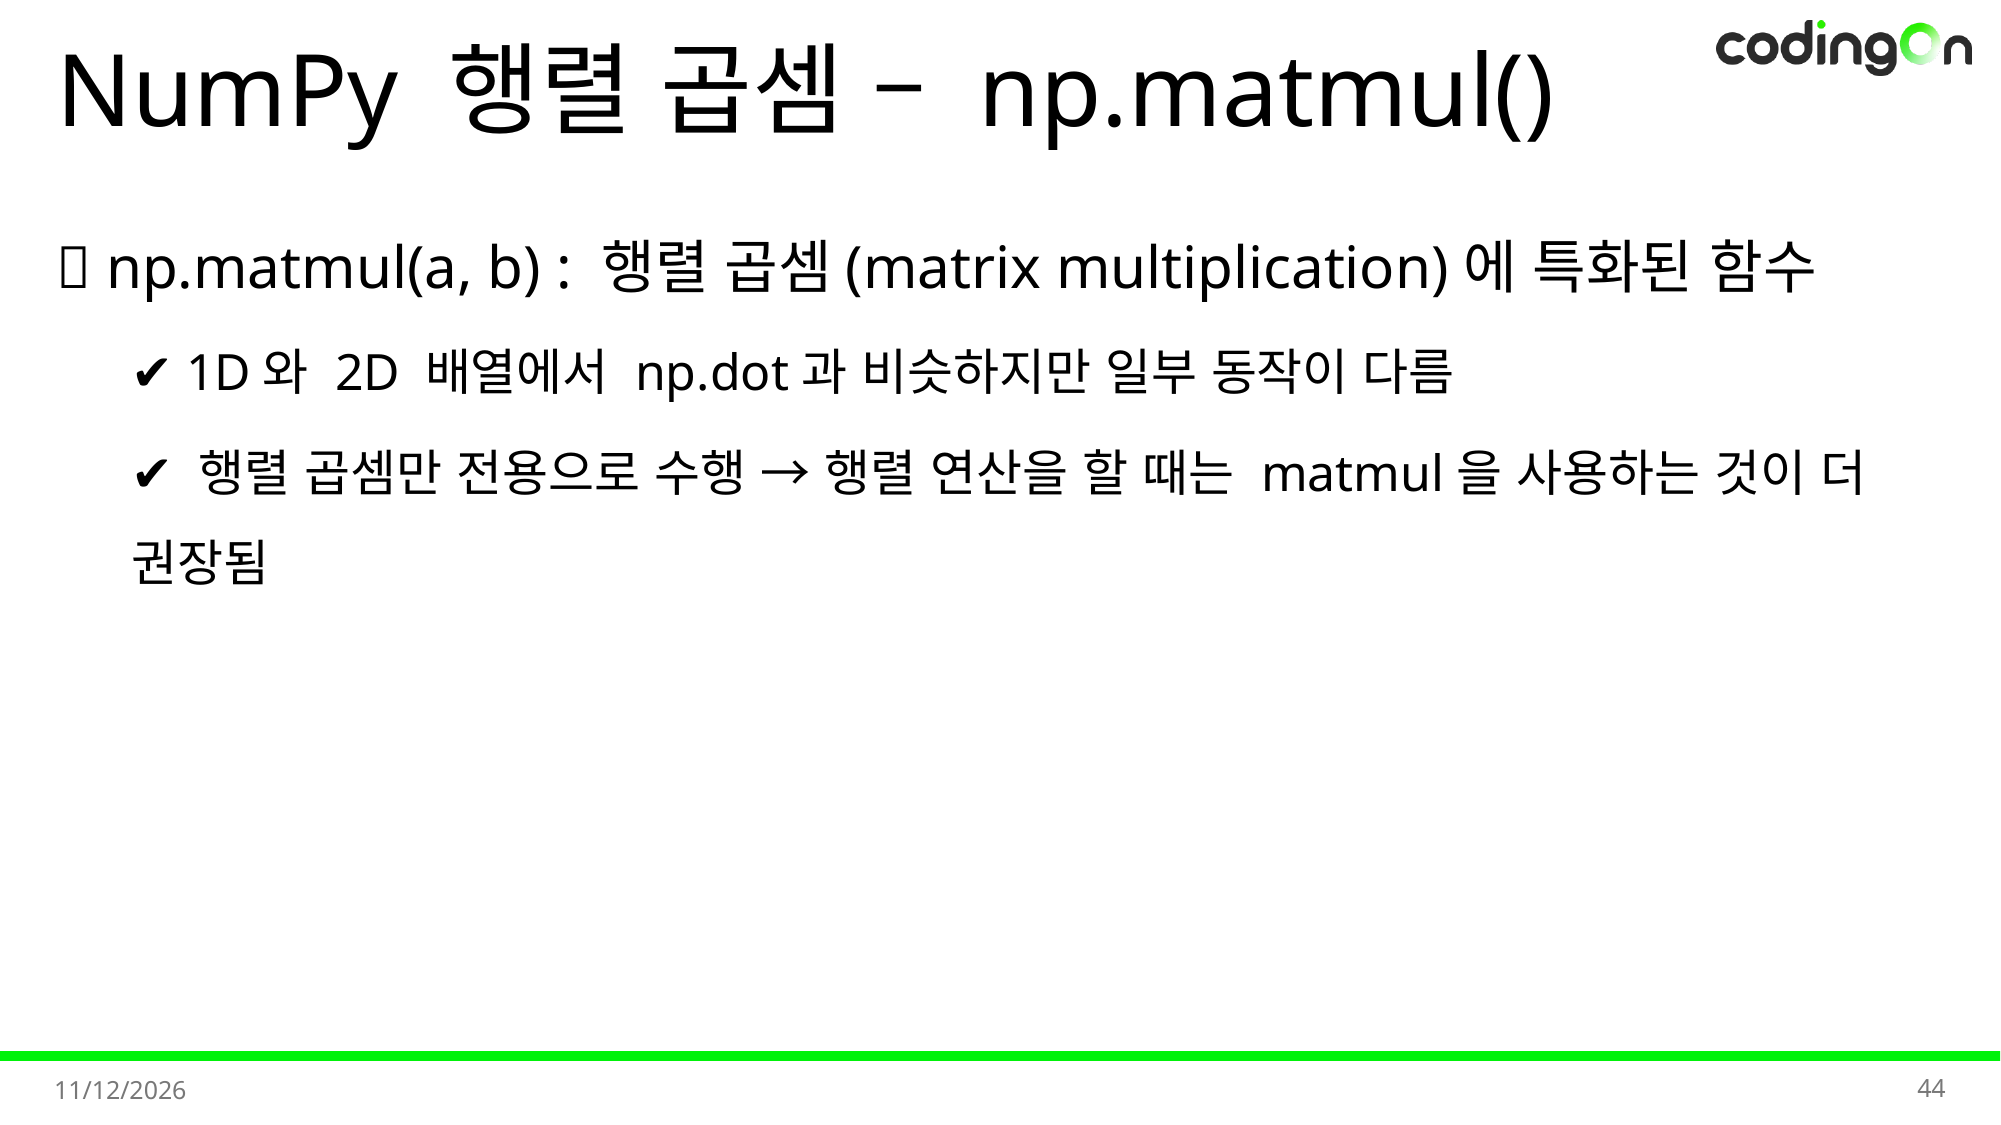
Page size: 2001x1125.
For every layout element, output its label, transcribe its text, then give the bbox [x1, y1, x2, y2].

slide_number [39, 1061, 490, 1122]
picture [1767, 20, 1972, 76]
title NumPy 행렬 곱셈 – np.matmul() [41, 0, 1767, 187]
text_box 💡 np.matmul(a, b) : 행렬 곱셈(matrix multiplication)에 특화된 함수 ✔️ 1D와 2D 배열에서 np.dot과 비슷하지만 일부 동작이 다름 ✔️ 행렬 곱셈만 전용으로 수행 → 행렬 연산을 할 때는 matmul을 사용하는 것이 더 권장됨 [41, 187, 1943, 603]
slide_number 44 [1510, 1059, 1961, 1120]
